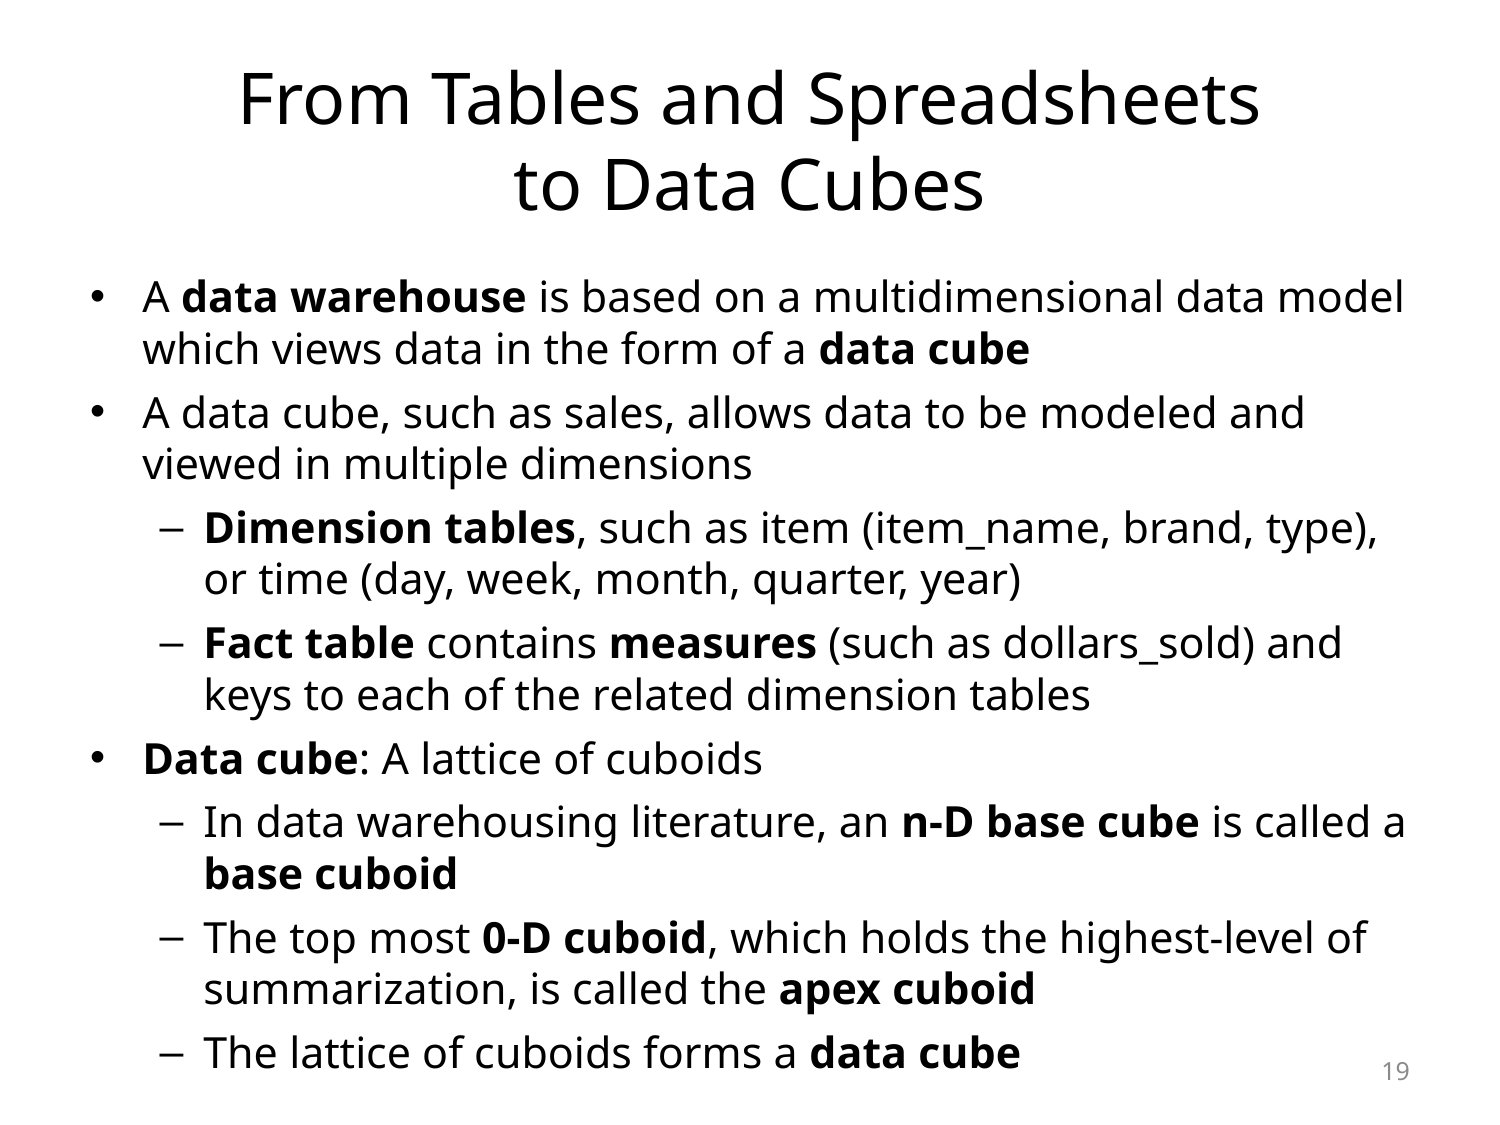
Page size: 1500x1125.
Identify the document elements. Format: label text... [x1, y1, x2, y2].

list A data warehouse is based on a multidimensional data model which views data in the form of a data cube A data cube, such as sales, allows data to be modeled and viewed in multiple dimensions Dimension tables, such as item (item_name, brand, type), or time (day, week, month, quarter, year) Fact table contains measures (such as dollars_sold) and keys to each of the related dimension tables Data cube: A lattice of cuboids In data warehousing literature, an n-D base cube is called a base cuboid The top most 0-D cuboid, which holds the highest-level of summarization, is called the apex cuboid The lattice of cuboids forms a data cube [75, 262, 1425, 1103]
slide_number 19 [1074, 1042, 1425, 1103]
title From Tables and Spreadsheets to Data Cubes [75, 45, 1425, 233]
